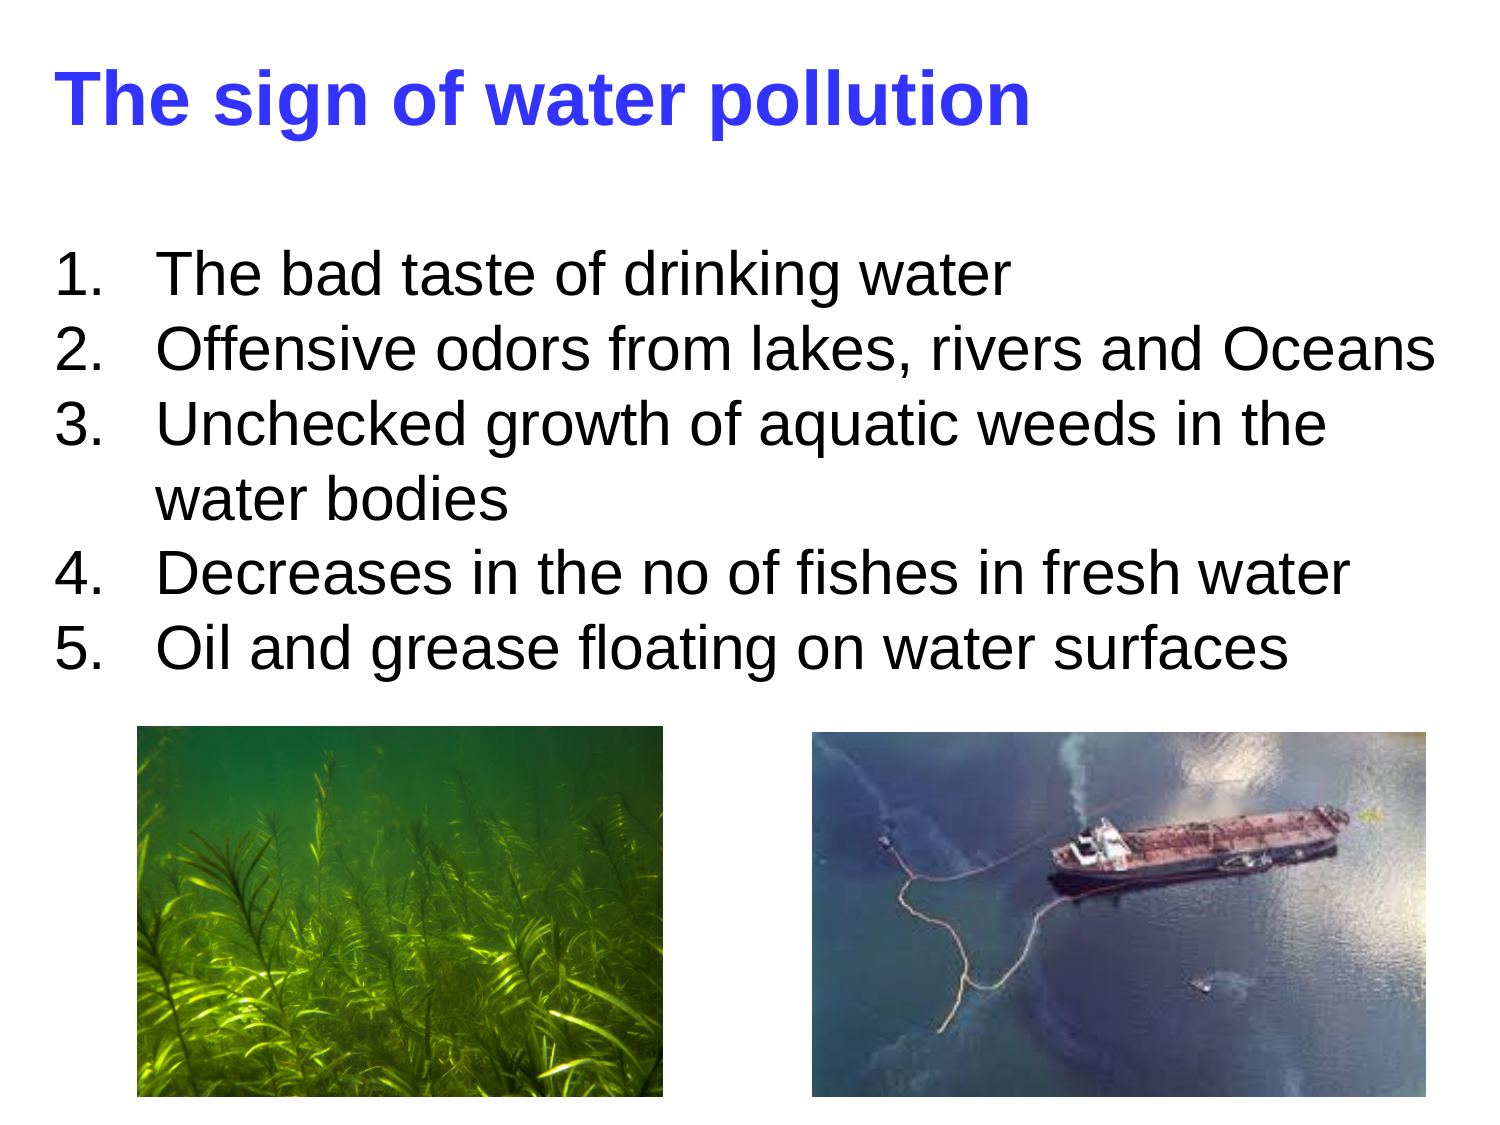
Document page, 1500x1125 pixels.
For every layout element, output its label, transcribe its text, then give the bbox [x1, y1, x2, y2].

text_box The sign of water pollution The bad taste of drinking water Offensive odors from lakes, rivers and Oceans Unchecked growth of aquatic weeds in the water bodies Decreases in the no of fishes in fresh water Oil and grease floating on water surfaces [41, 41, 1480, 839]
picture [137, 726, 663, 1097]
picture [812, 732, 1426, 1097]
